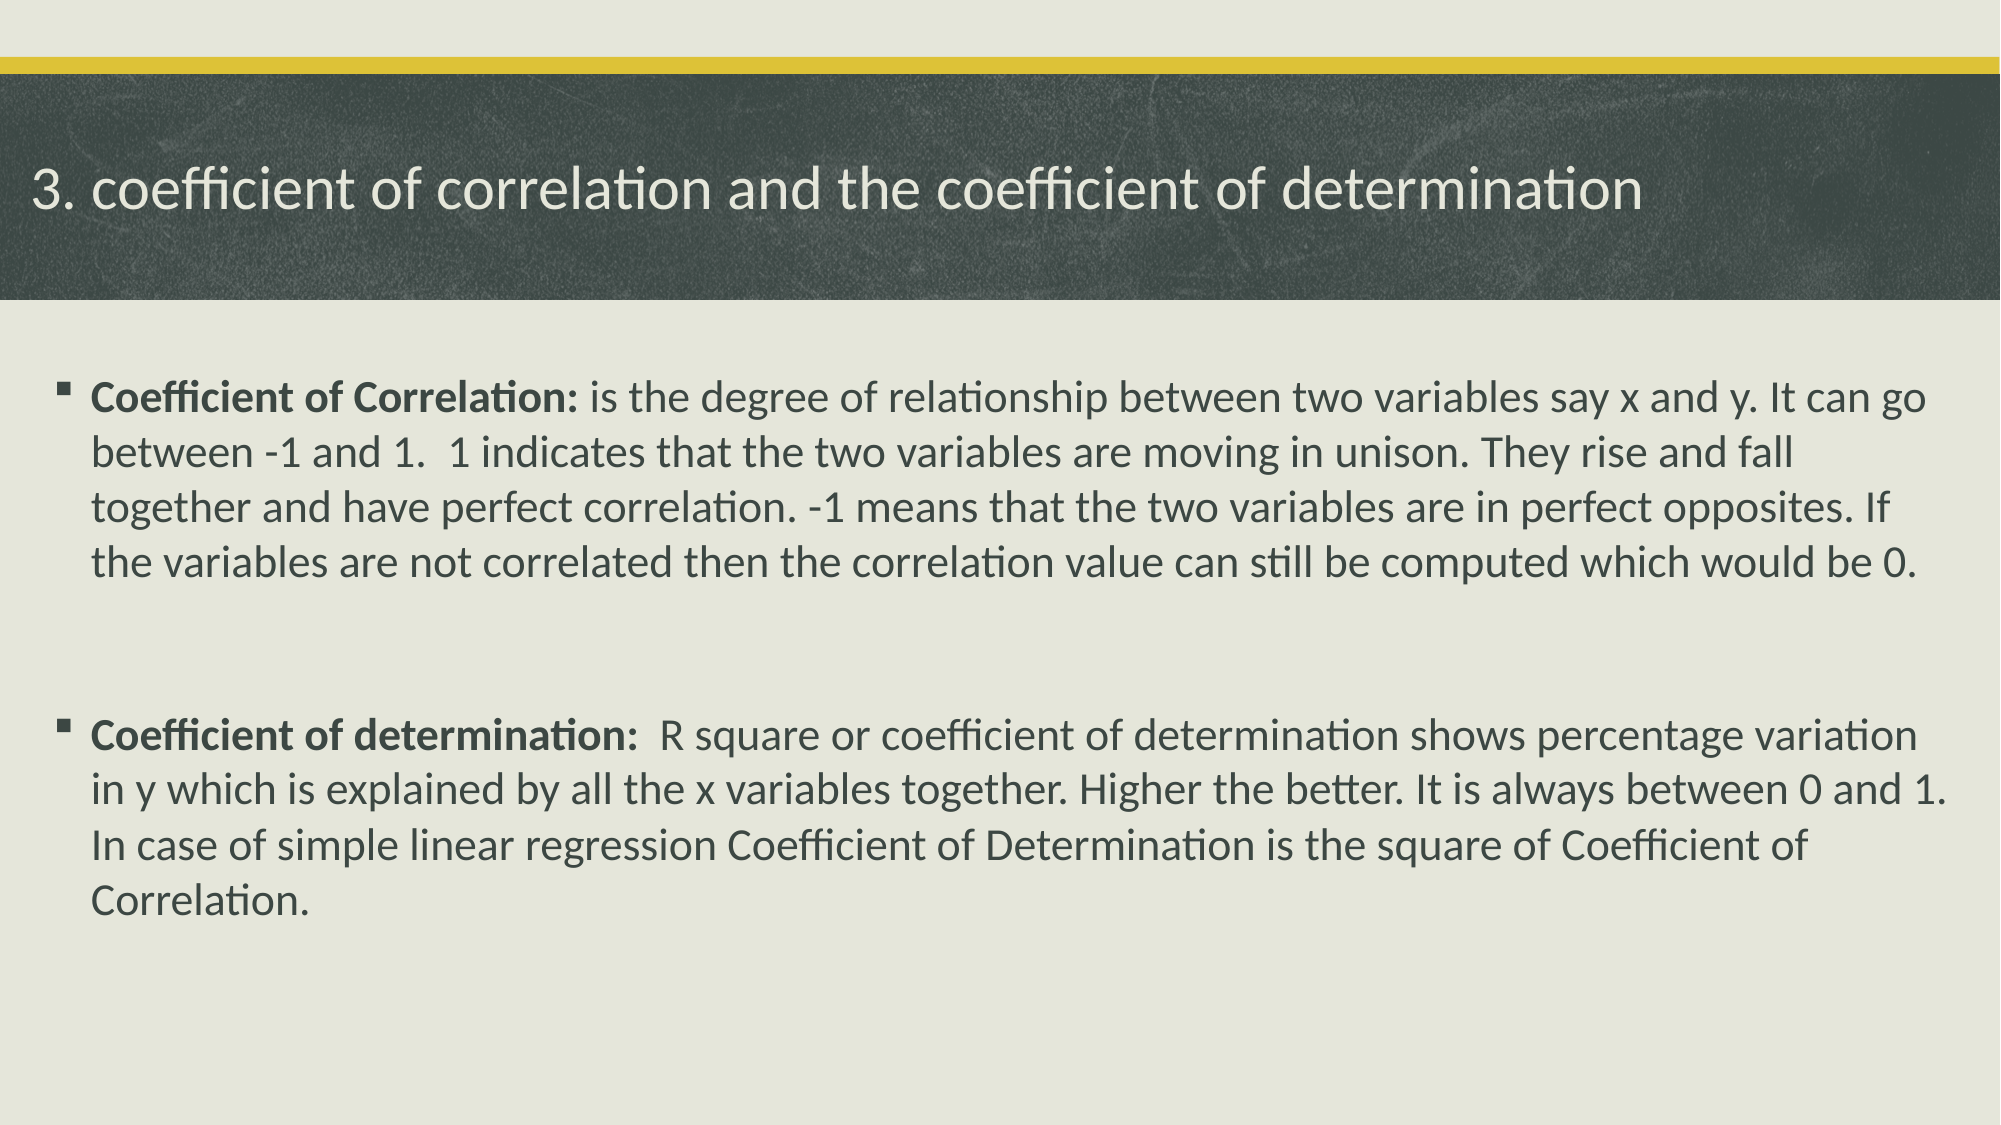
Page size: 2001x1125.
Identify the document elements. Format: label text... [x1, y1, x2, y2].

title 3. coefficient of correlation and the coefficient of determination [15, 76, 1790, 300]
list Coefficient of Correlation: is the degree of relationship between two variables say x and y. It can go between -1 and 1. 1 indicates that the two variables are moving in unison. They rise and fall together and have perfect correlation. -1 means that the two variables are in perfect opposites. If the variables are not correlated then the correlation value can still be computed which would be 0. Coefficient of determination: R square or coefficient of determination shows percentage variation in y which is explained by all the x variables together. Higher the better. It is always between 0 and 1. In case of simple linear regression Coefficient of Determination is the square of Coefficient of Correlation. [38, 359, 1972, 1014]
picture [0, 74, 2000, 300]
